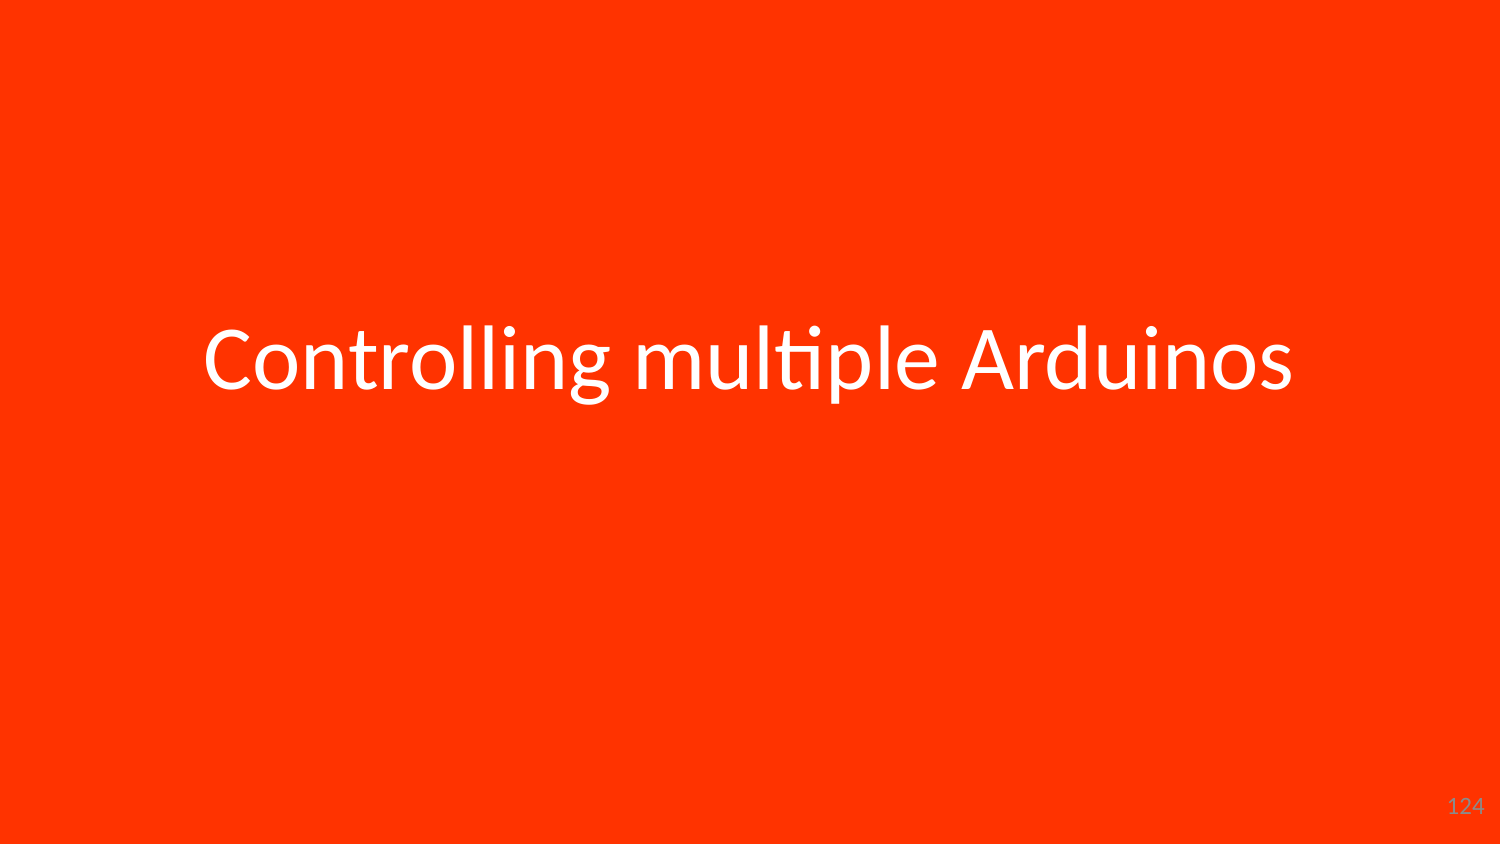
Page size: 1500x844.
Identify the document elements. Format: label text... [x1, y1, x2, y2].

title Controlling multiple Arduinos [112, 262, 1388, 443]
slide_number 124 [1415, 782, 1500, 828]
